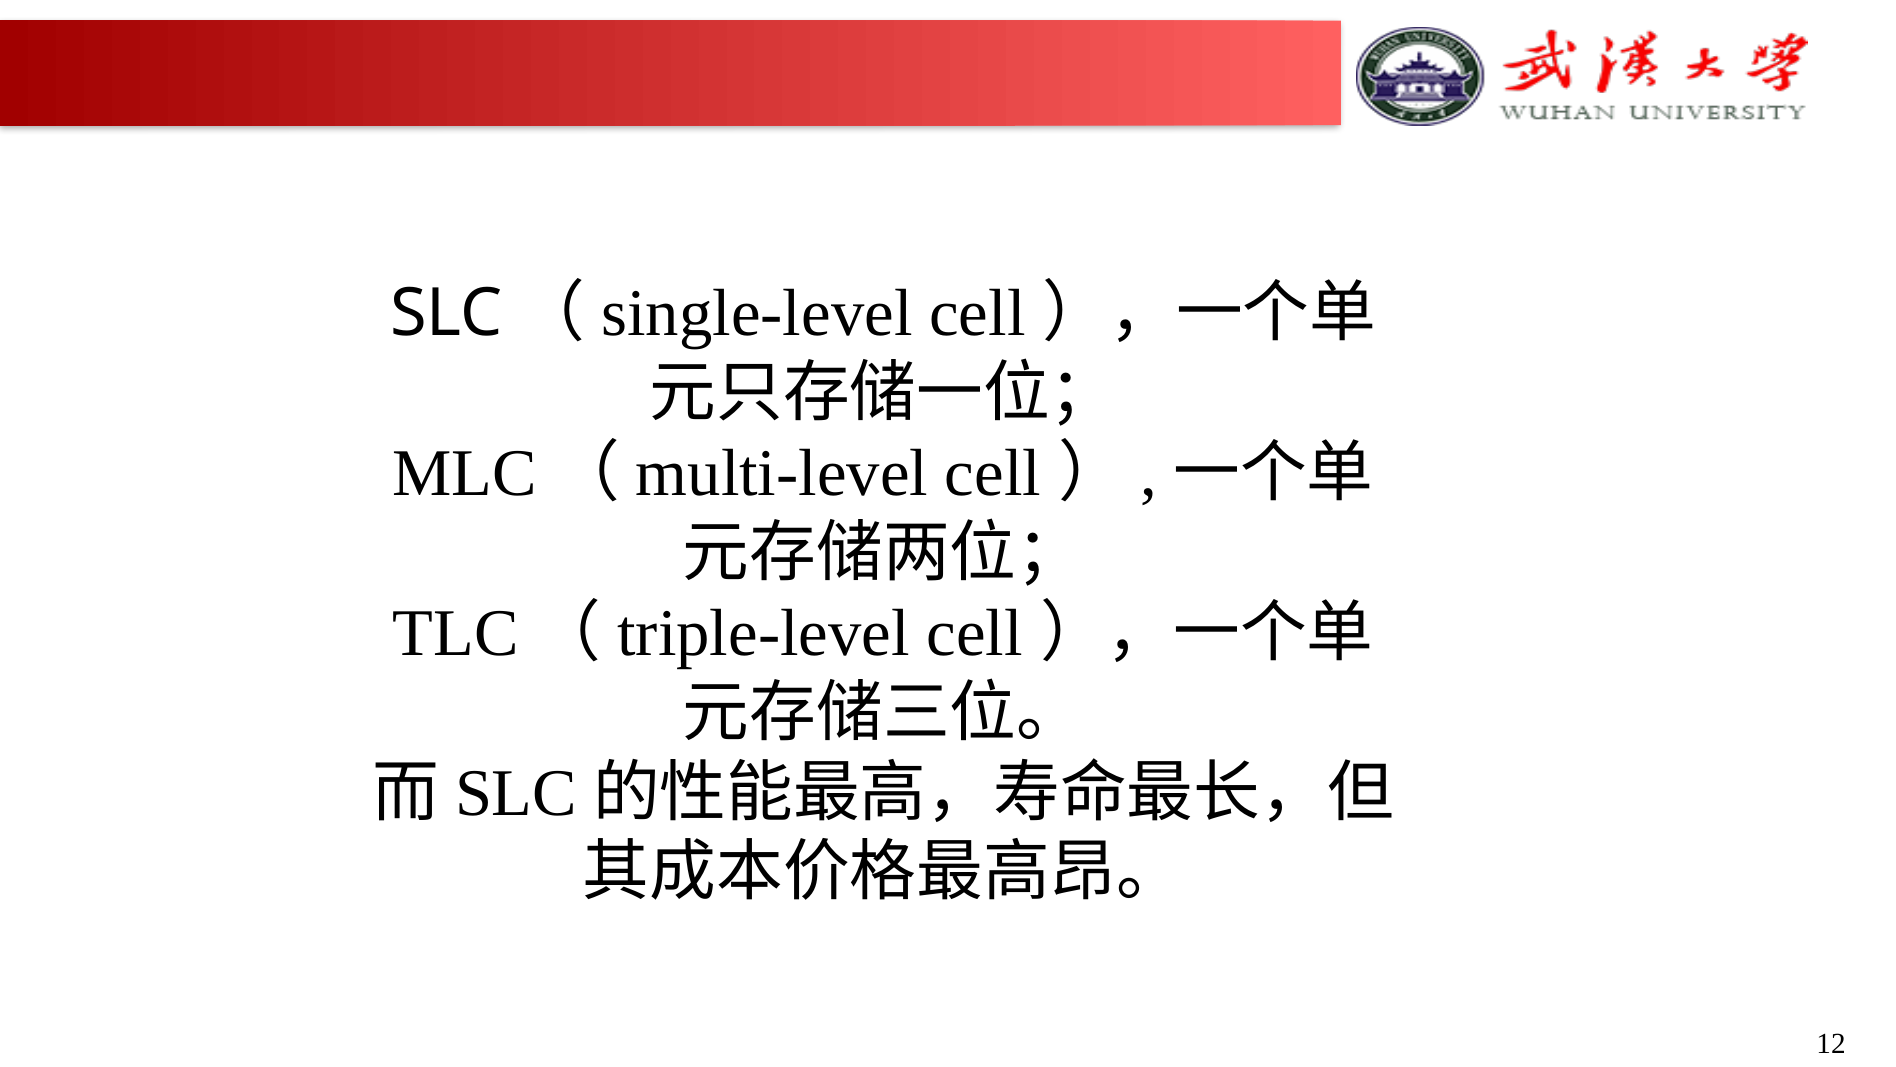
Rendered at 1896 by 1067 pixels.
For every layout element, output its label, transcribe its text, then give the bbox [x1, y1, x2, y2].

picture [1356, 27, 1808, 126]
text_box SLC（single-level cell），一个单元只存储一位； MLC（multi-level cell）,一个单元存储两位； TLC（triple-level cell），一个单元存储三位。 而SLC的性能最高，寿命最长，但其成本价格最高昂。 [345, 261, 1422, 916]
